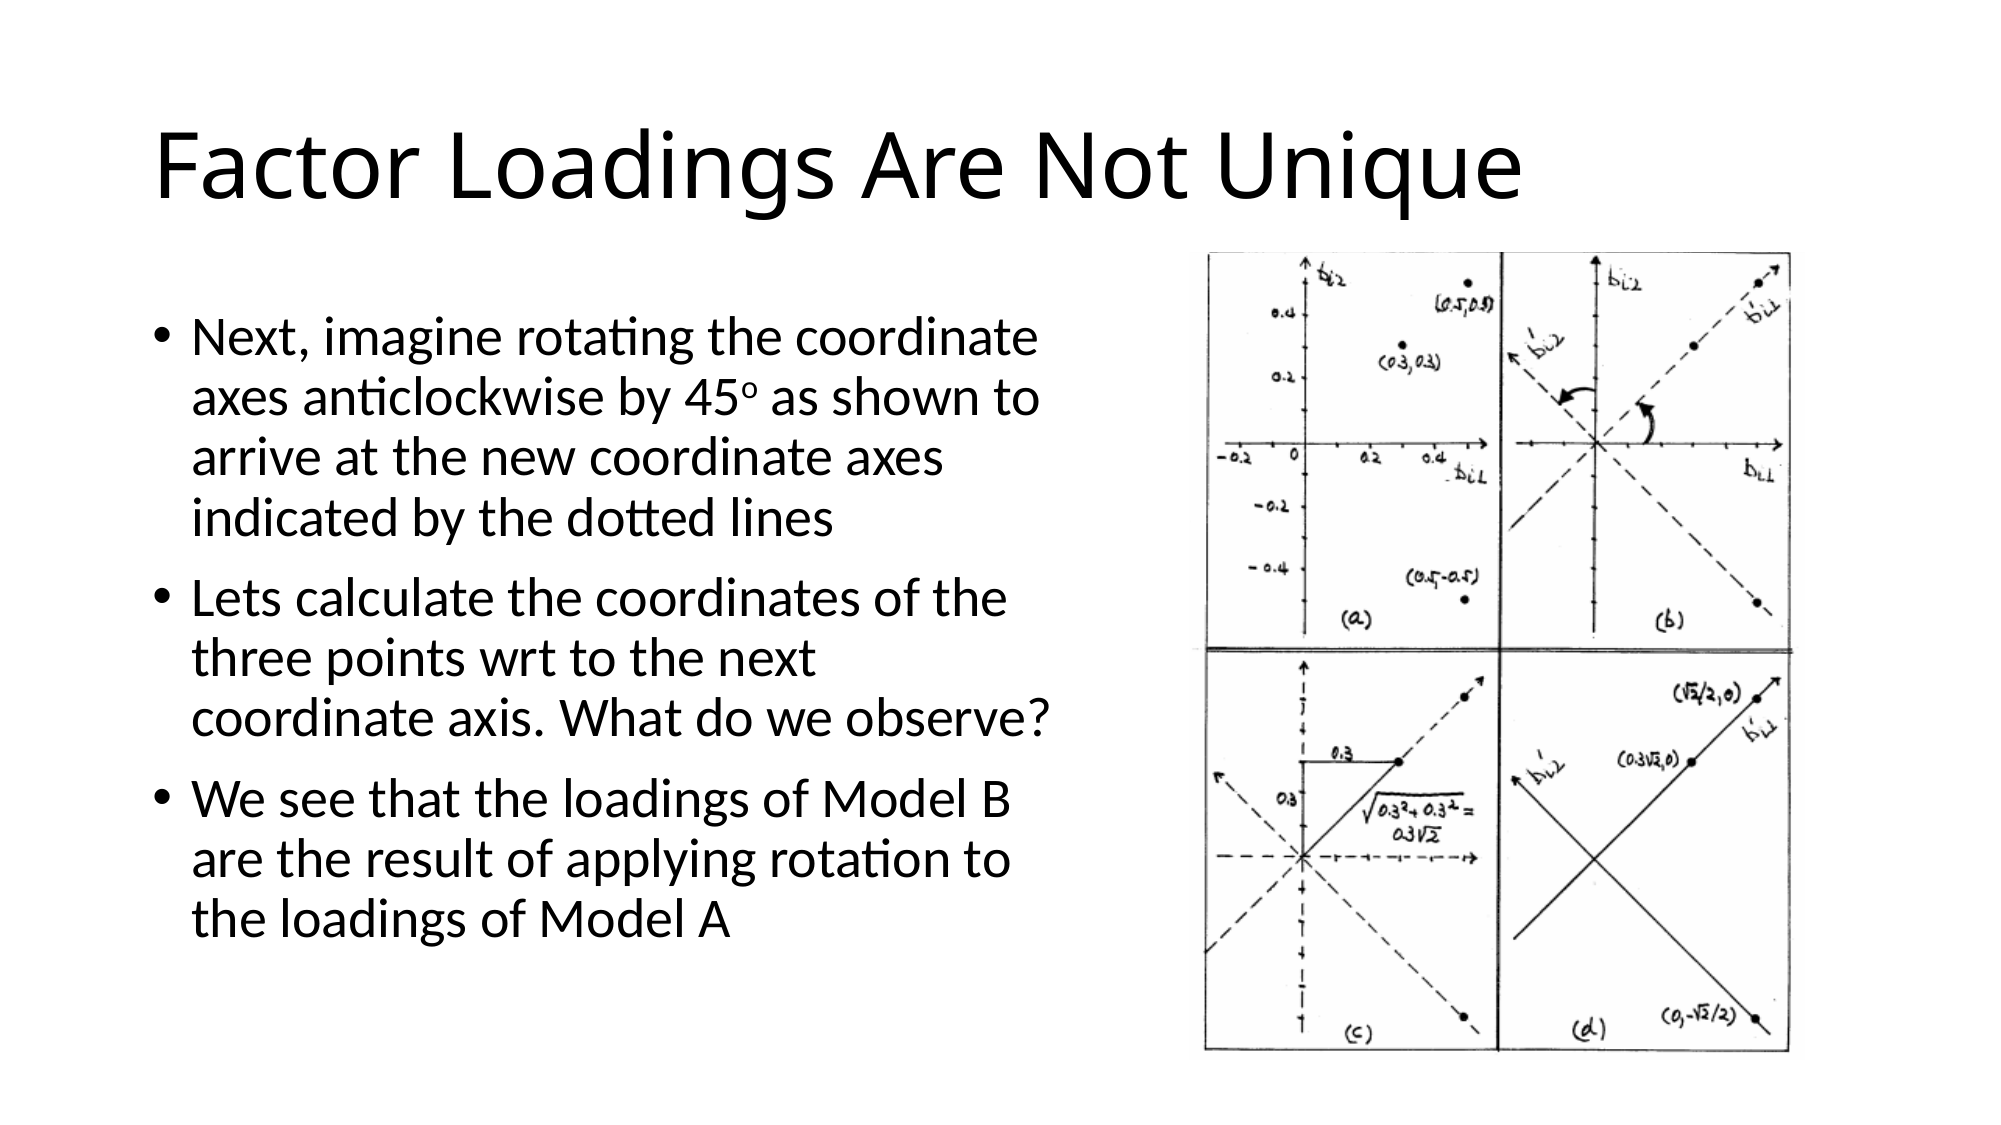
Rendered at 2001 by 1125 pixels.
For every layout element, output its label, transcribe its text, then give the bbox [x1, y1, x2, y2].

picture [1189, 252, 1805, 1060]
title Factor Loadings Are Not Unique [137, 59, 1863, 278]
list Next, imagine rotating the coordinate axes anticlockwise by 45o as shown to arrive at the new coordinate axes indicated by the dotted lines Lets calculate the coordinates of the three points wrt to the next coordinate axis. What do we observe? We see that the loadings of Model B are the result of applying rotation to the loadings of Model A [137, 299, 1080, 1014]
